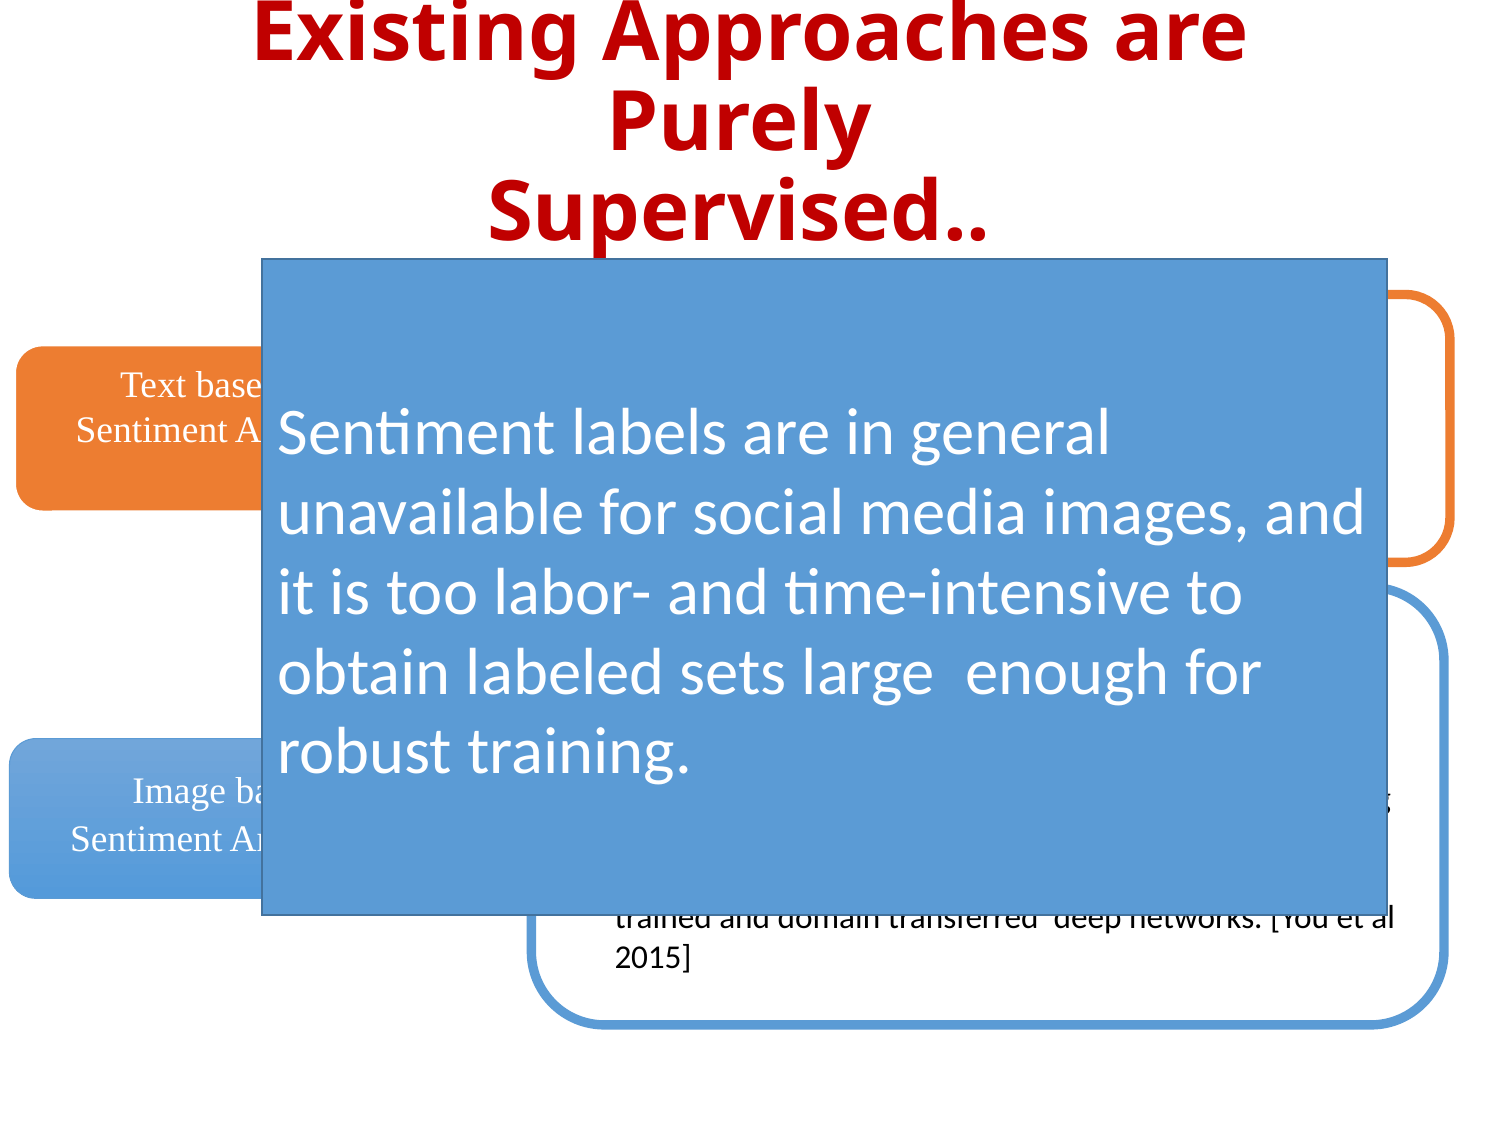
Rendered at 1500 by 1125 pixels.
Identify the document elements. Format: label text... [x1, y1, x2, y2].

text_box Thumbs up? Sentiment classification using machine learning techniques. [Pang et al 2002] Sentiment analysis and opinion mining [Liu et al 2012] Listening to the crowd: automated analysis of events via aggregated twitter sentiment. [Hu et al 2012] [1388, 293, 1452, 564]
text_box Text based Sentiment Analysis [12, 343, 261, 514]
text_box Image based Sentiment Analysis [8, 738, 261, 899]
text_box Sentiment labels are in general unavailable for social media images, and it is too labor- and time-intensive to obtain labeled sets large enough for robust training. [261, 258, 1388, 916]
text_box Can we understand Van Gogh’s mood?: learning to infer affects from images in social networks.[Jia et all 2012 ] Sentribute: image sentiment analysis from a mid-level perspective. [Yuan et al2013] Large-scale visual sentiment ontology and detectors using adjective noun pairs [Borth et al2013] Robust image sentiment analysis using progressively trained and domain transferred deep networks. [You et al 2015] [530, 588, 1445, 1026]
title Existing Approaches are Purely Supervised.. [150, 62, 1350, 185]
